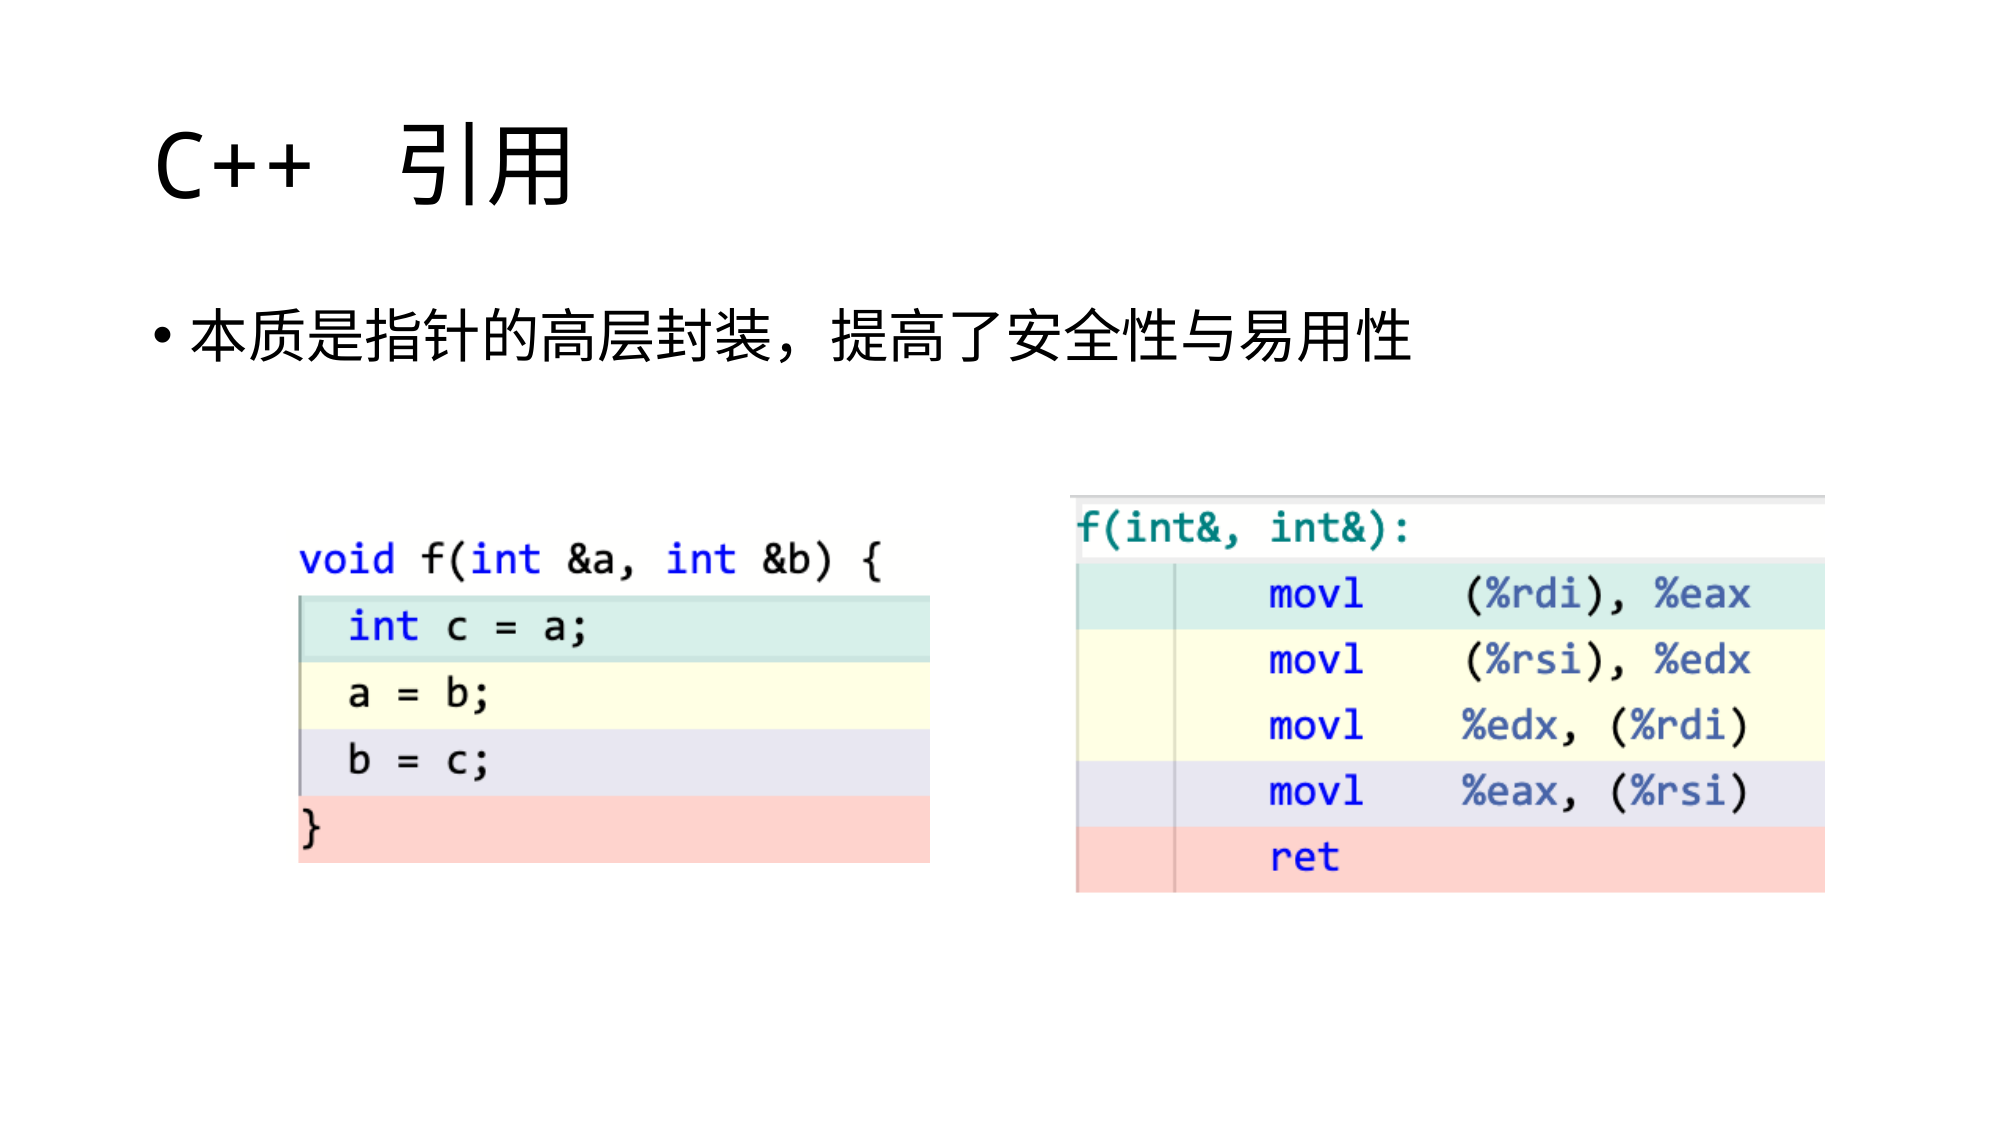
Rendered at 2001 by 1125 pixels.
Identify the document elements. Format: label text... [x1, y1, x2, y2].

title C++ 引用 [137, 59, 1863, 278]
picture [286, 529, 930, 863]
picture [1070, 495, 1825, 897]
list 本质是指针的高层封装，提高了安全性与易用性 [137, 299, 1863, 1014]
